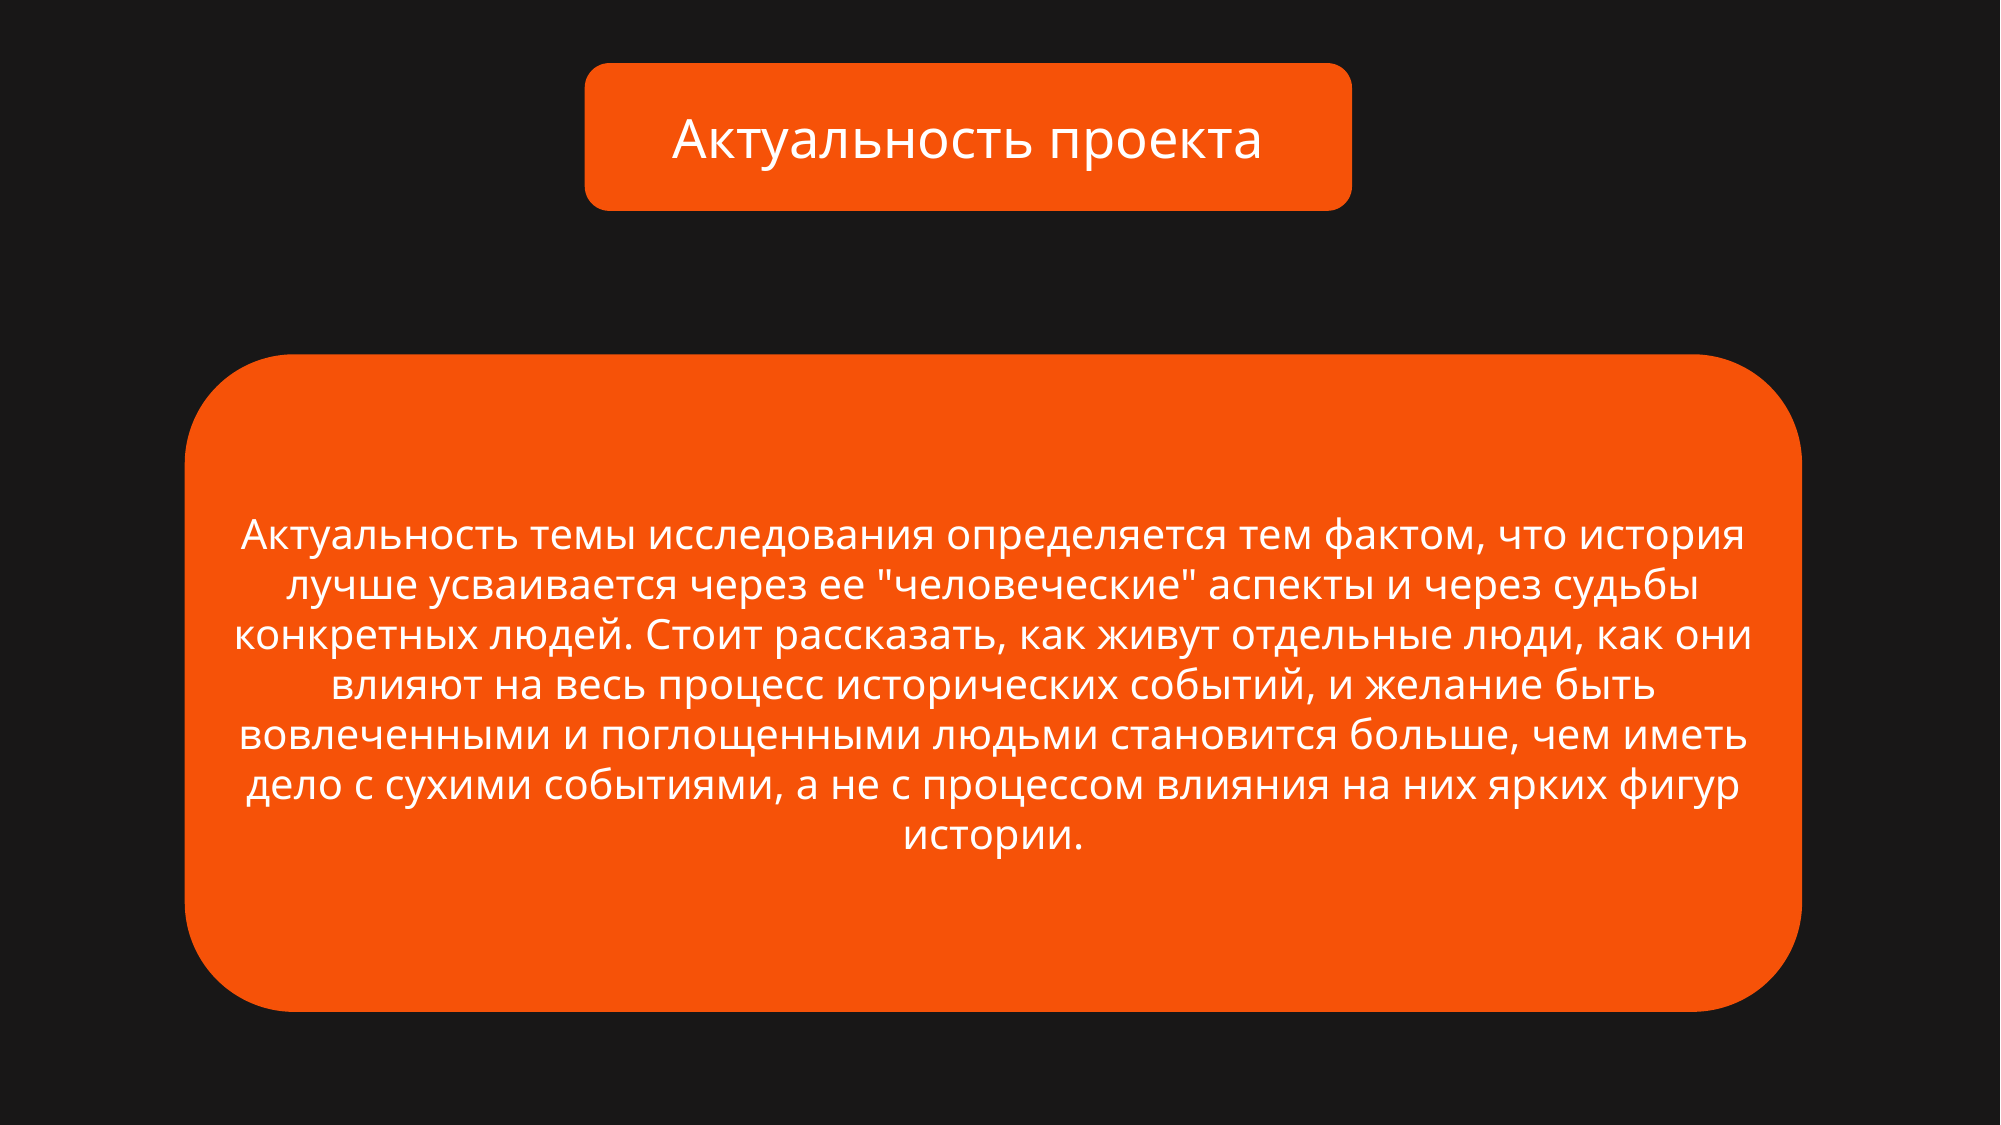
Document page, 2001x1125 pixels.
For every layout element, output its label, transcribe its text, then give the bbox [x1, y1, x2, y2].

text_box Актуальность темы исследования определяется тем фактом, что история лучше усваивается через ее "человеческие" аспекты и через судьбы конкретных людей. Стоит рассказать, как живут отдельные люди, как они влияют на весь процесс исторических событий, и желание быть вовлеченными и поглощенными людьми становится больше, чем иметь дело с сухими событиями, а не с процессом влияния на них ярких фигур истории. [183, 353, 1804, 1013]
text_box Актуальность проекта [583, 62, 1354, 212]
